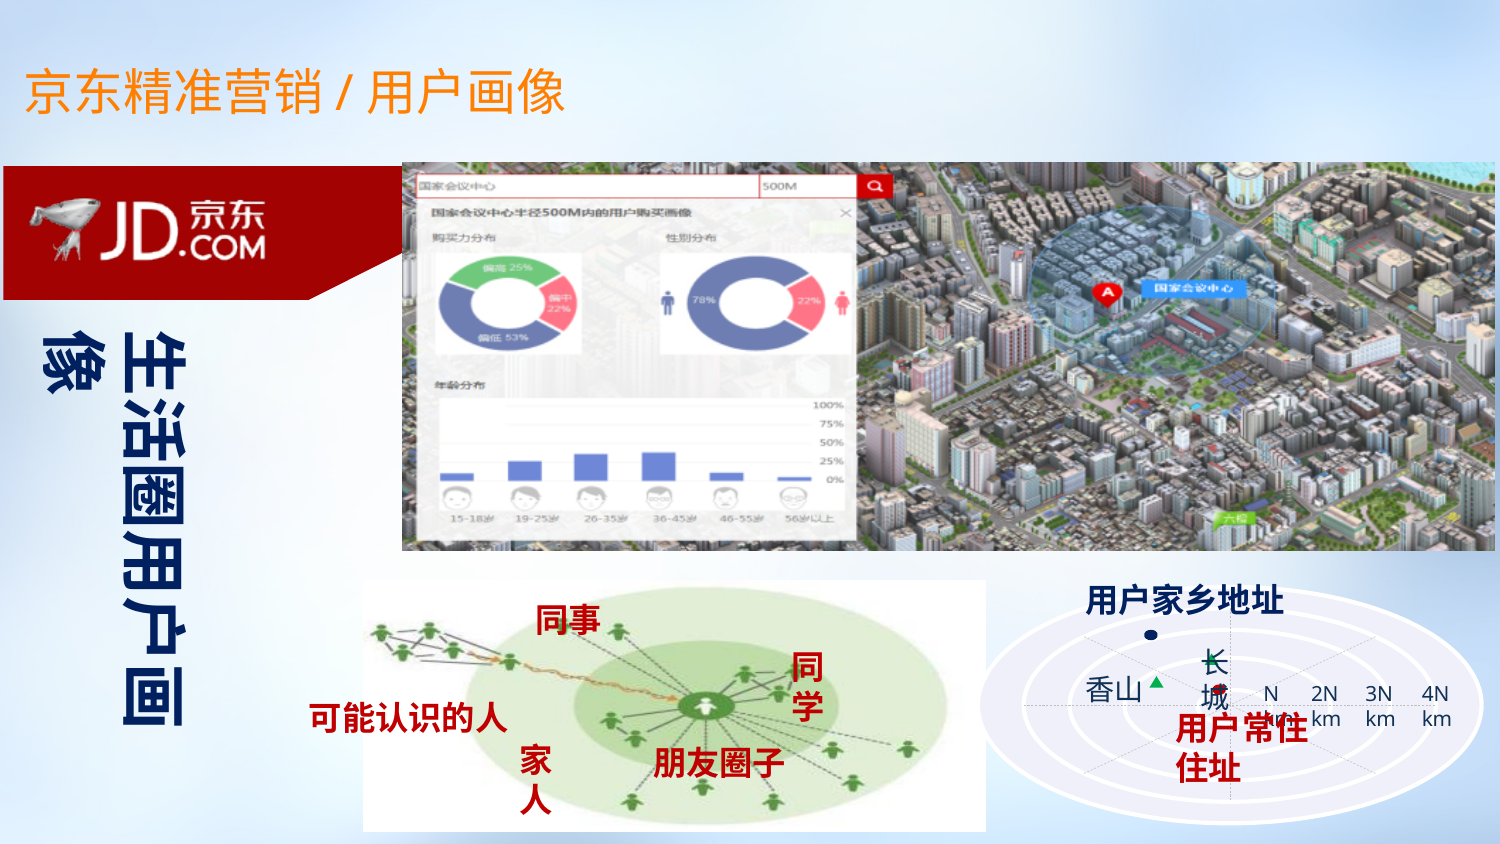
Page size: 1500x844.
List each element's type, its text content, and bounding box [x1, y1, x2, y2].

text_box 生活圈用户画像 [92, 314, 204, 799]
text_box 京东精准营销/用户画像 [23, 53, 1375, 122]
picture [0, 0, 1500, 844]
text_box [293, 571, 1500, 833]
text_box [3, 166, 398, 301]
